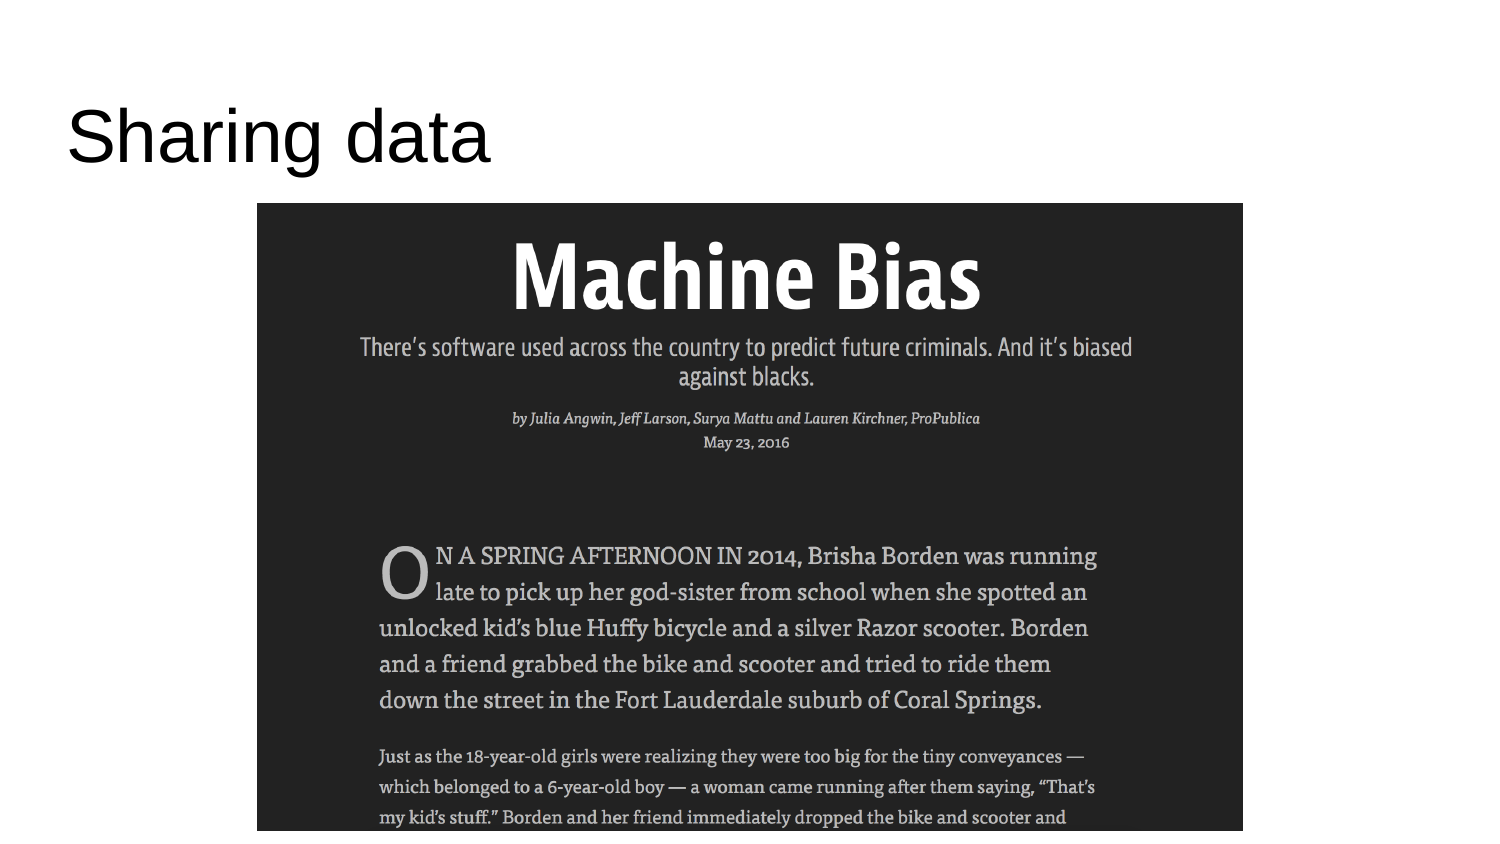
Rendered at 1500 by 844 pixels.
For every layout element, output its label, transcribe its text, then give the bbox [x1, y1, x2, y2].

picture [256, 203, 1244, 831]
title Sharing data [51, 72, 1449, 167]
